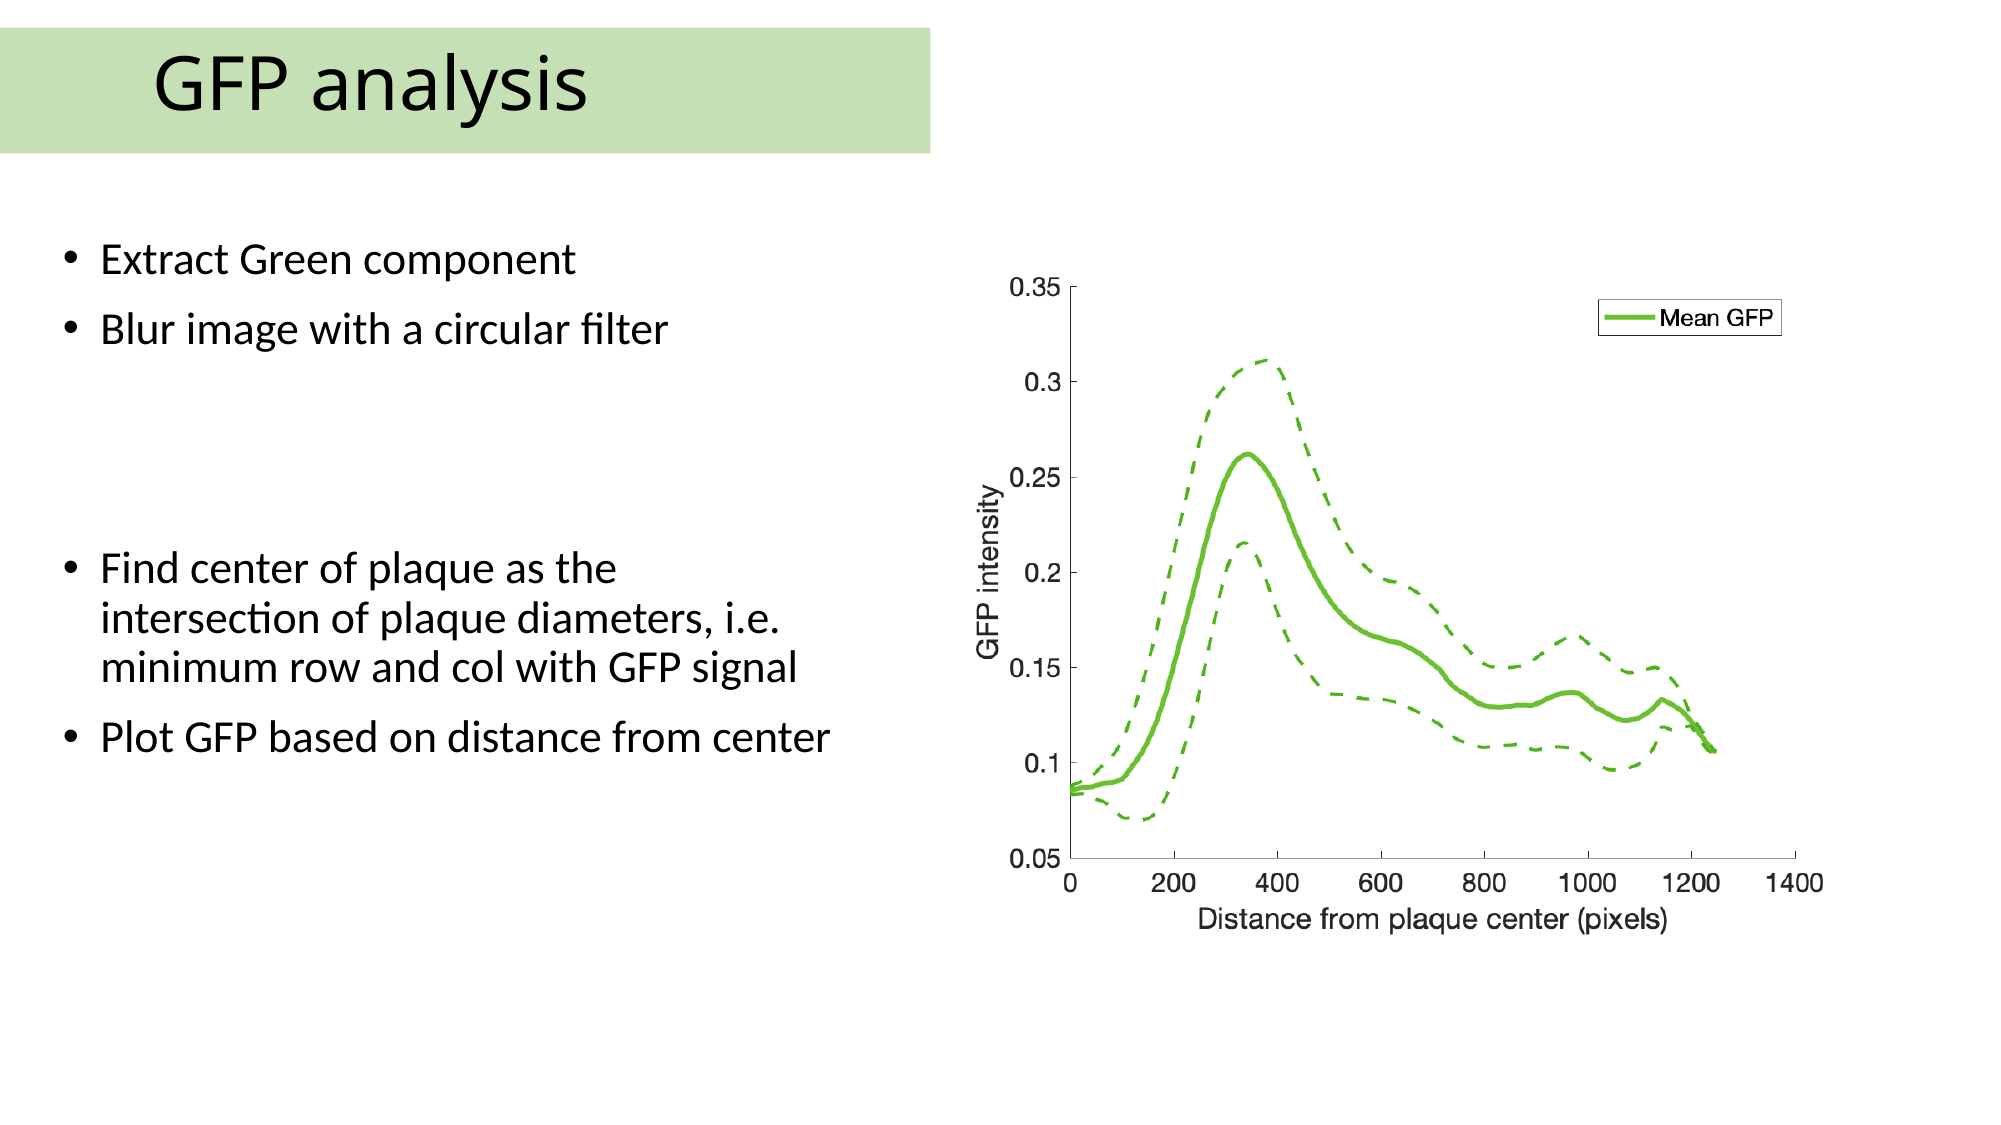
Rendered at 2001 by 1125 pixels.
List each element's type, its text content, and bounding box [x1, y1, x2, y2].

list Extract Green component Blur image with a circular filter Find center of plaque as the intersection of plaque diameters, i.e. minimum row and col with GFP signal Plot GFP based on distance from center [47, 227, 857, 941]
picture [948, 233, 1883, 935]
title GFP analysis [137, 0, 1863, 195]
text_box [0, 27, 137, 154]
